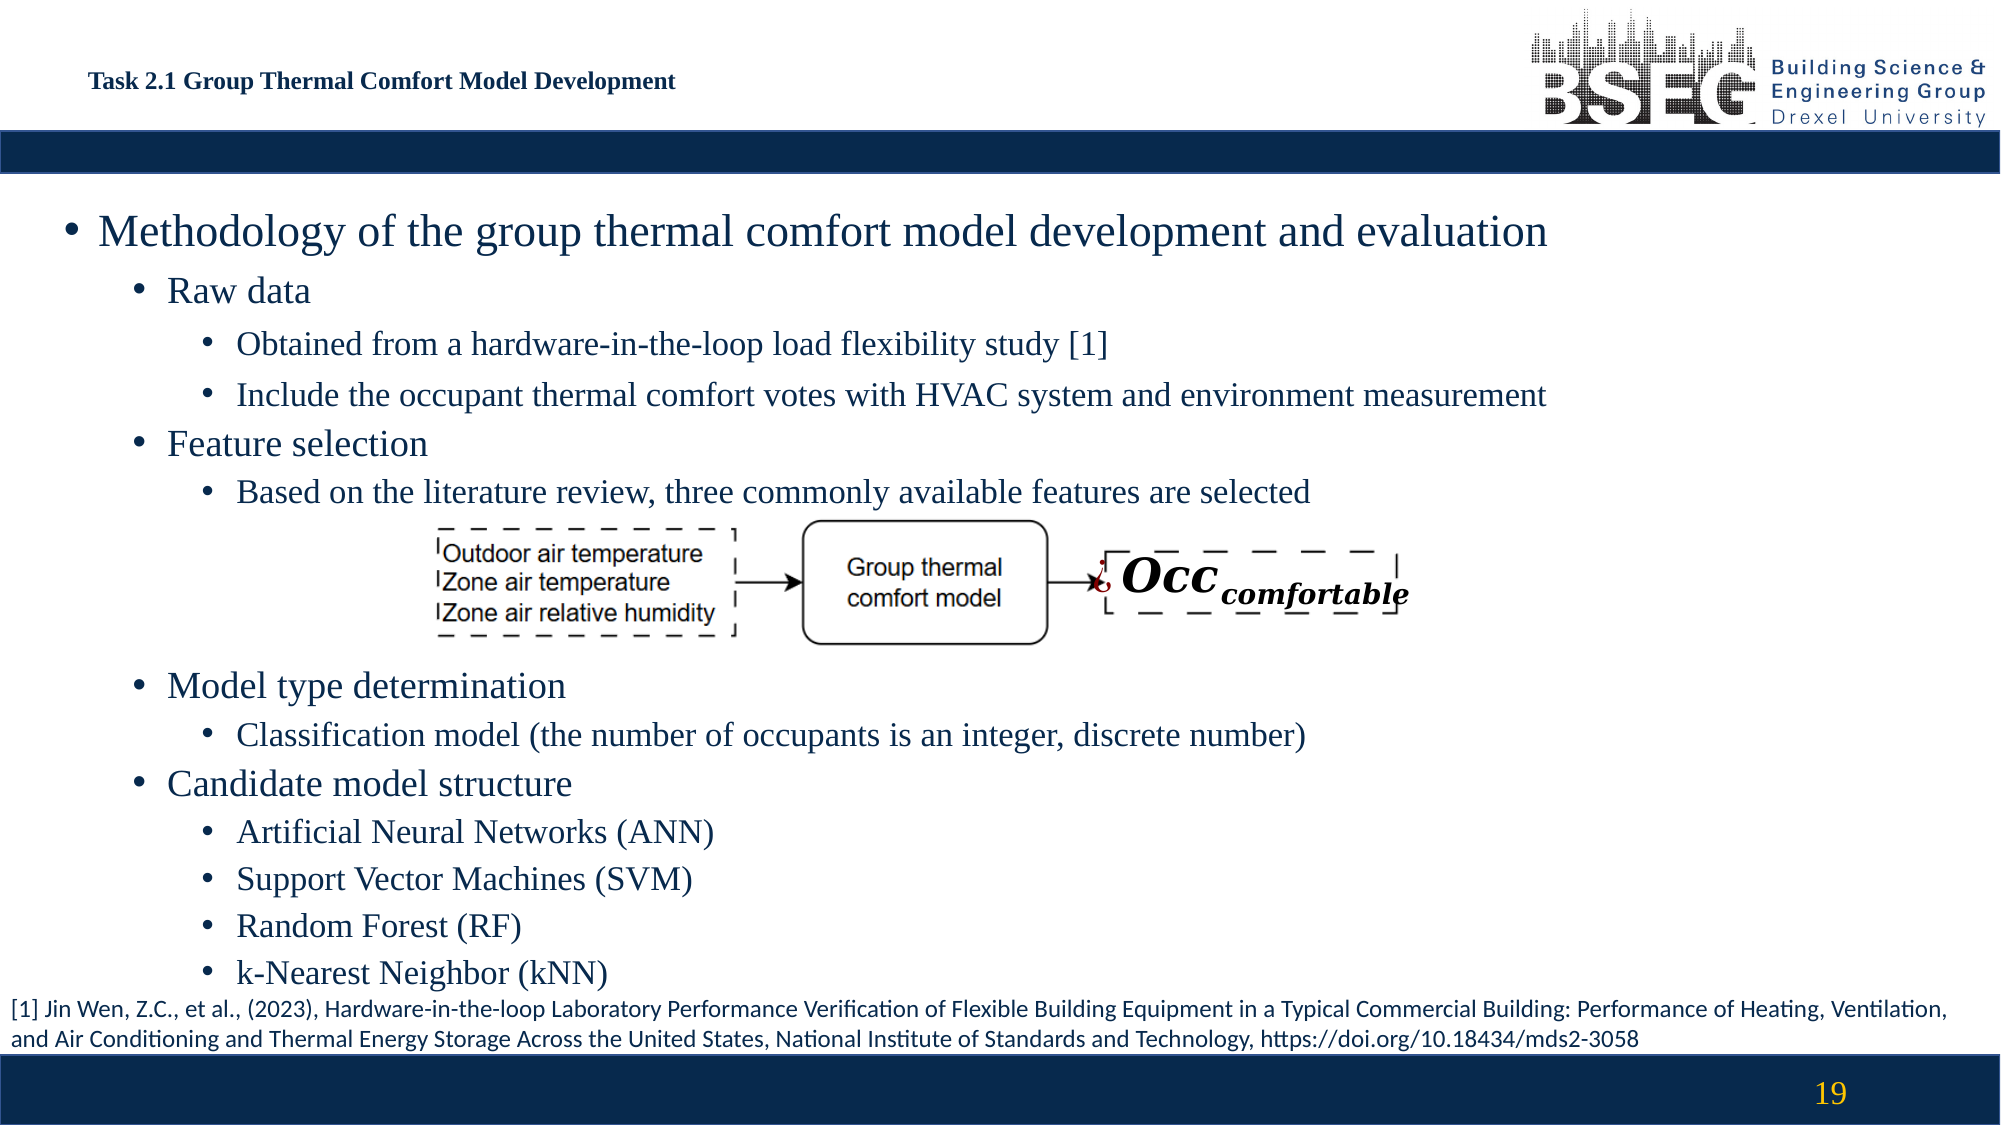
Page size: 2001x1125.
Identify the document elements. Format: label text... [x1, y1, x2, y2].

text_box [418, 514, 1413, 648]
list Methodology of the group thermal comfort model development and evaluation Raw data Obtained from a hardware-in-the-loop load flexibility study [1] Include the occupant thermal comfort votes with HVAC system and environment measurement Feature selection Based on the literature review, three commonly available features are selected Model type determination Classification model (the number of occupants is an integer, discrete number) Candidate model structure Artificial Neural Networks (ANN) Support Vector Machines (SVM) Random Forest (RF) k-Nearest Neighbor (kNN) [48, 193, 1930, 985]
slide_number 19 [1412, 1060, 1863, 1121]
title Task 2.1 Group Thermal Comfort Model Development [72, 59, 1863, 103]
text_box [1] Jin Wen, Z.C., et al., (2023), Hardware-in-the-loop Laboratory Performance Verification of Flexible Building Equipment in a Typical Commercial Building: Performance of Heating, Ventilation, and Air Conditioning and Thermal Energy Storage Across the United States, National Institute of Standards and Technology, https://doi.org/10.18434/mds2-3058 [0, 985, 2000, 1060]
picture [1524, 7, 1994, 129]
